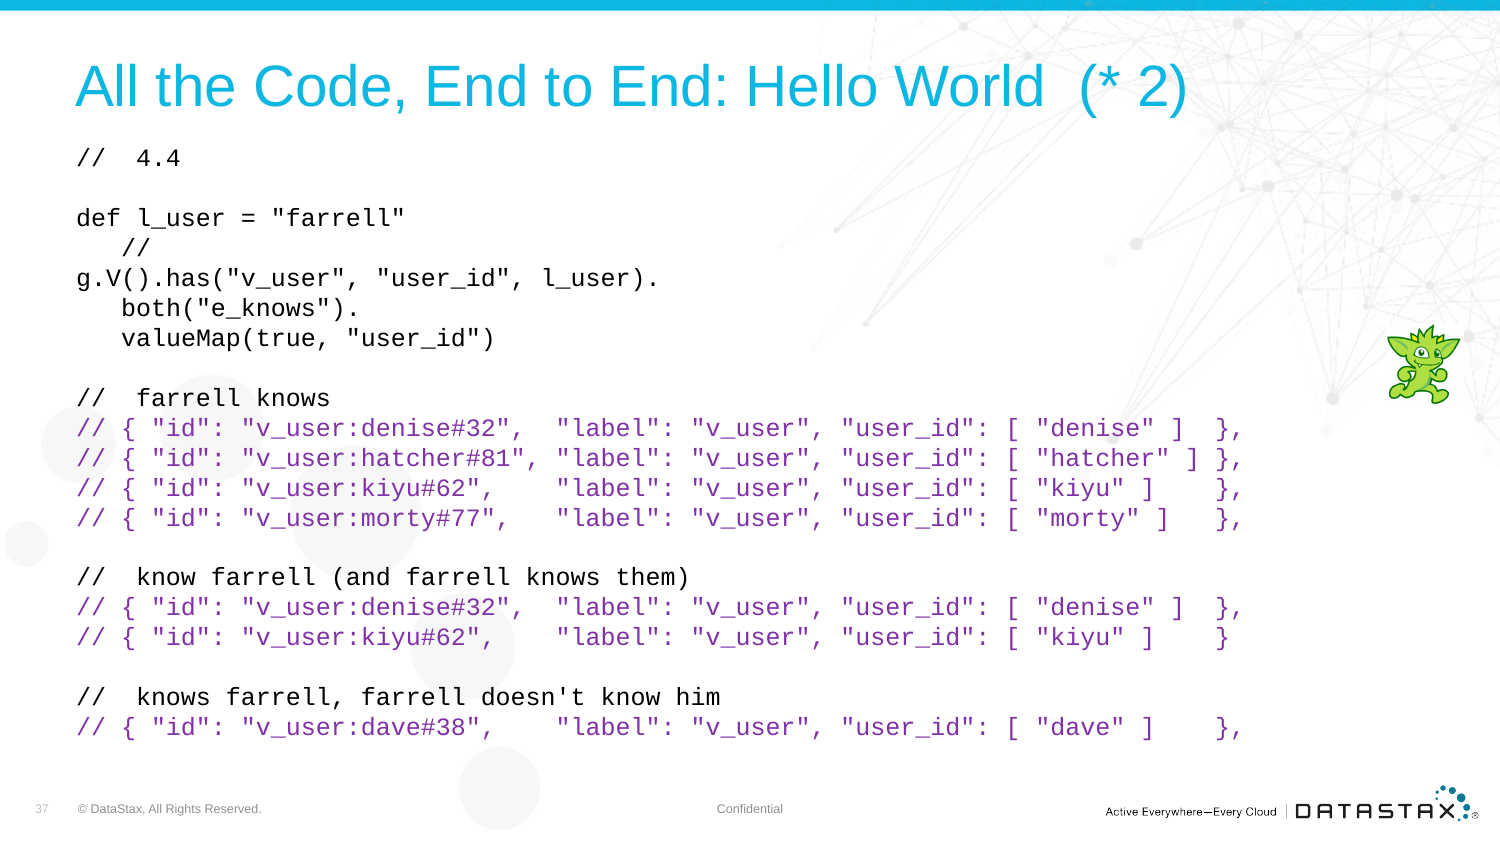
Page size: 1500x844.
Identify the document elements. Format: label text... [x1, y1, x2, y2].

slide_number 37 [13, 785, 64, 831]
picture [1085, 764, 1499, 844]
picture [1085, 2, 1094, 8]
title All the Code, End to End: Hello World (* 2) [75, 44, 1425, 134]
slide_number © DataStax, All Rights Reserved. [77, 785, 416, 831]
picture [1386, 323, 1464, 406]
footer Confidential [496, 785, 1004, 831]
list // 4.4 def l_user = "farrell" // g.V().has("v_user", "user_id", l_user). both("e_knows"). valueMap(true, "user_id") // farrell knows // { "id": "v_user:denise#32", "label": "v_user", "user_id": [ "denise" ] }, // { "id": "v_user:hatcher#81", "label": "v_user", "user_id": [ "hatcher" ] }, // { "id": "v_user:kiyu#62", "label": "v_user", "user_id": [ "kiyu" ] }, // { "id": "v_user:morty#77", "label": "v_user", "user_id": [ "morty" ] }, // know farrell (and farrell knows them) // { "id": "v_user:denise#32", "label": "v_user", "user_id": [ "denise" ] }, // { "id": "v_user:kiyu#62", "label": "v_user", "user_id": [ "kiyu" ] } // knows farrell, farrell doesn't know him // { "id": "v_user:dave#38", "label": "v_user", "user_id": [ "dave" ] }, [75, 134, 1425, 705]
